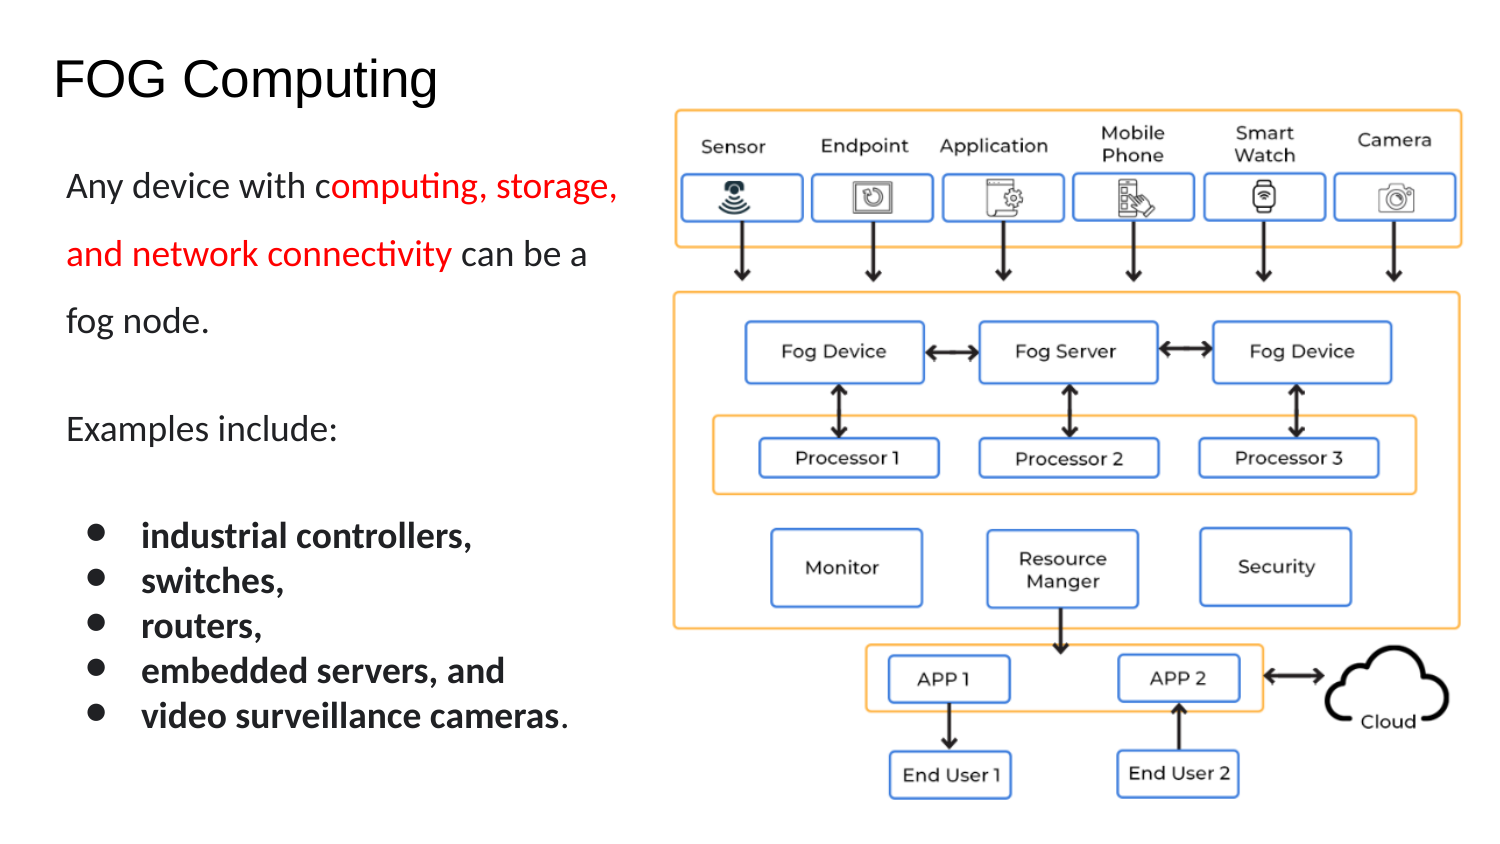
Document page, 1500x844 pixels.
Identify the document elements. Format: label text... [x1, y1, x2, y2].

title FOG Computing [38, 30, 1436, 124]
list Any device with computing, storage, and network connectivity can be a fog node. Examples include: industrial controllers, switches, routers, embedded servers, and video surveillance cameras. [51, 123, 650, 814]
picture [655, 103, 1475, 814]
